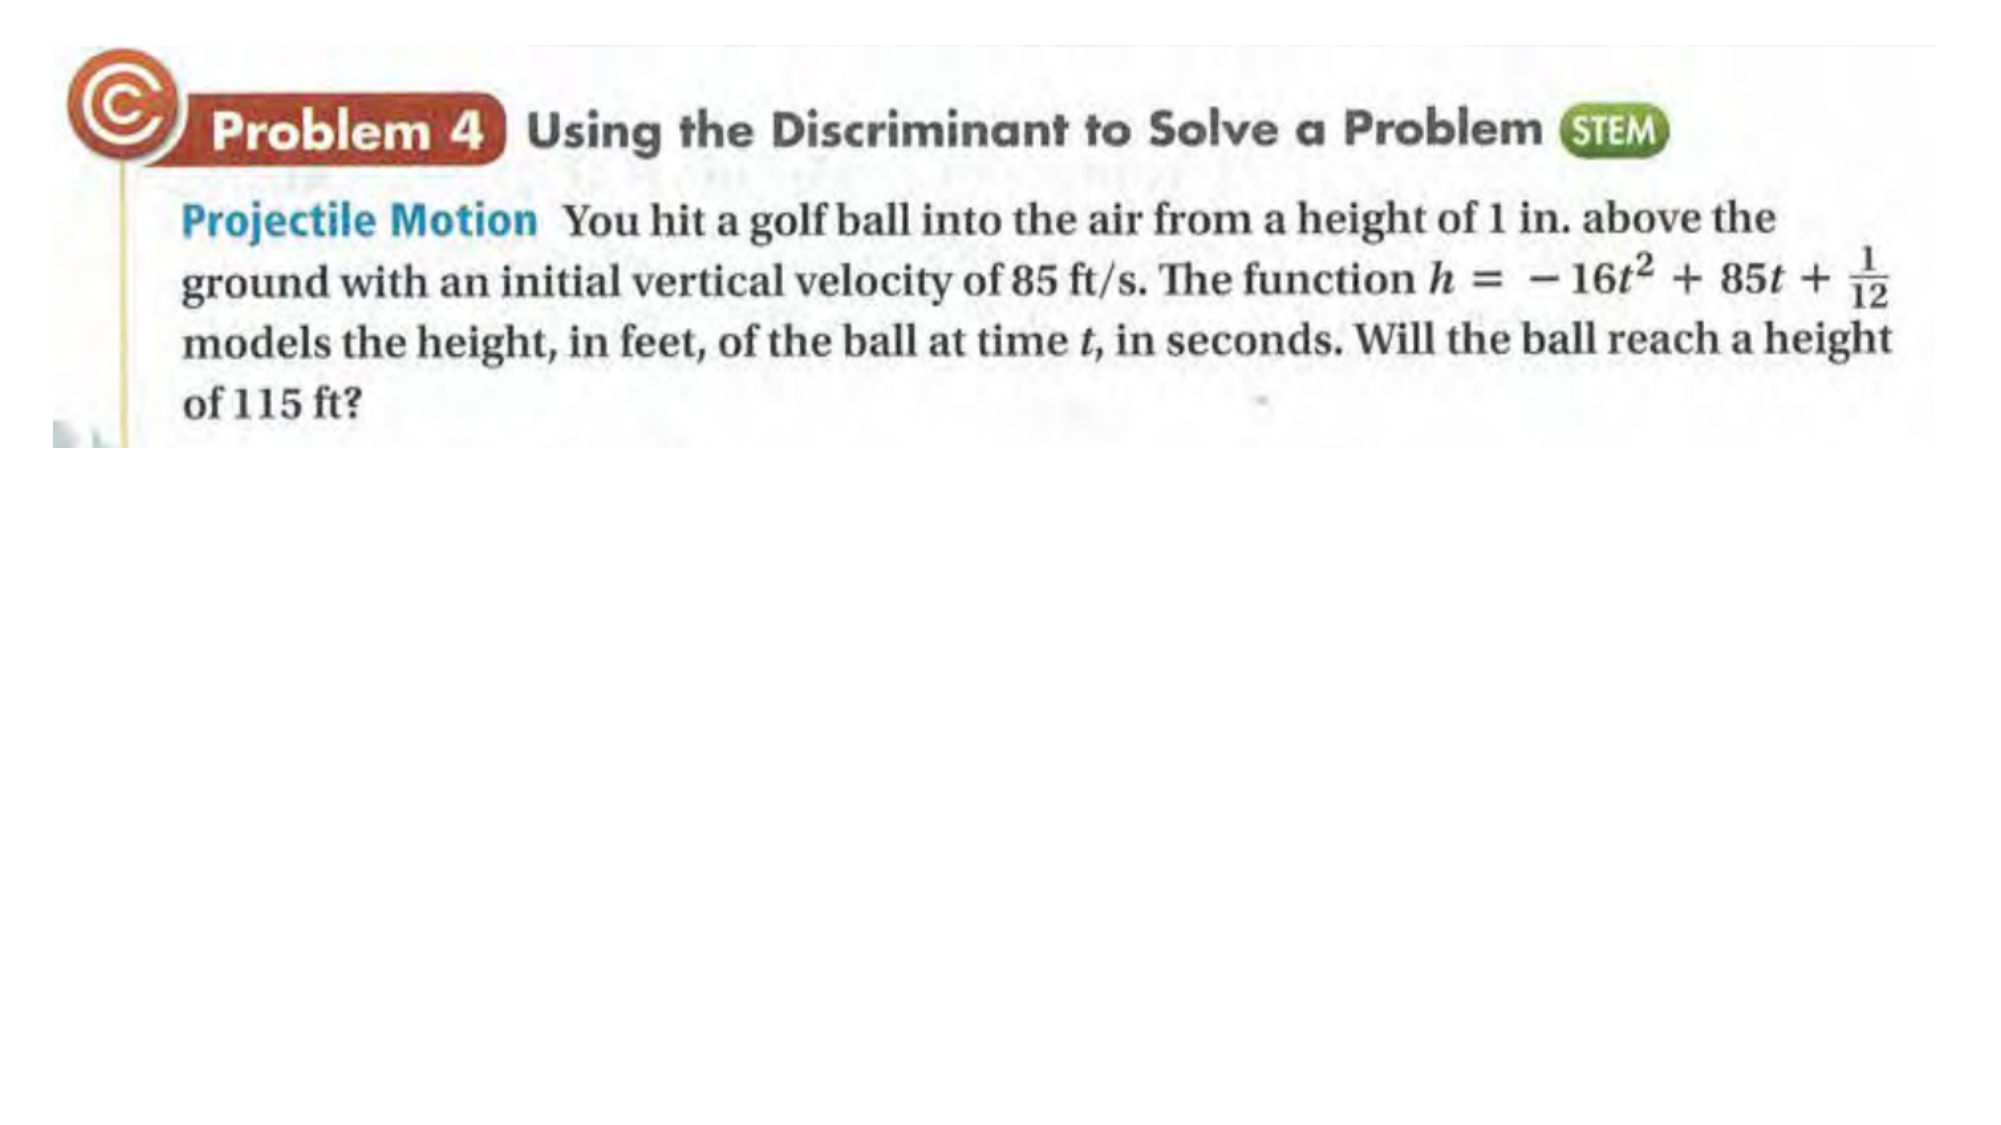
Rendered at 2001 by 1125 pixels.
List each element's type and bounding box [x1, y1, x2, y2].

picture [53, 45, 1935, 449]
